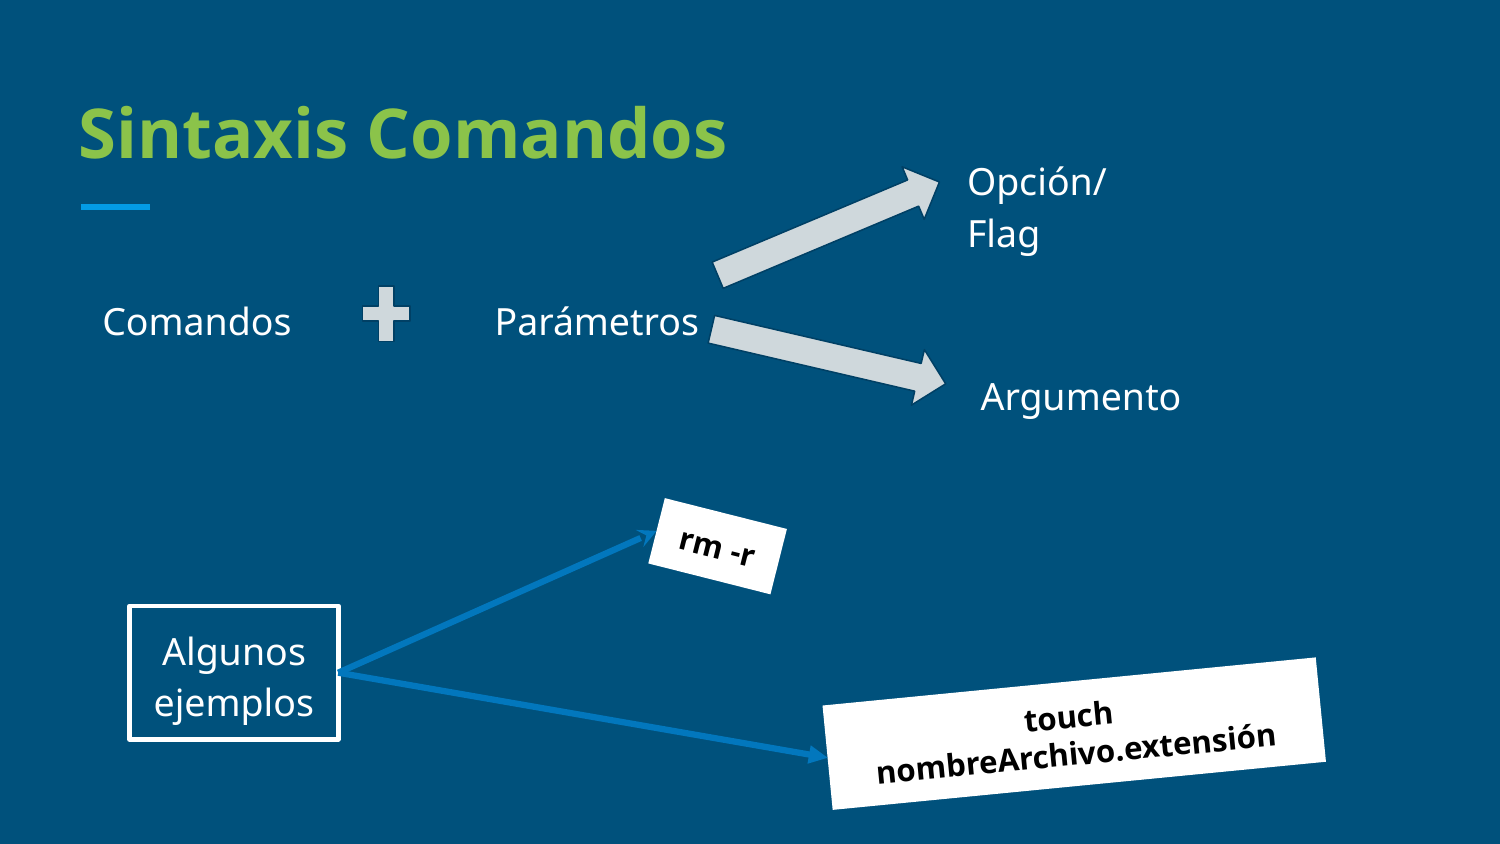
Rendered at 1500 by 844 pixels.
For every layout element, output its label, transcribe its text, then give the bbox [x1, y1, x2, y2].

text_box [712, 166, 940, 289]
text_box rm -r [656, 498, 787, 595]
text_box Parámetros [479, 275, 737, 358]
text_box Opción/Flag [952, 136, 1193, 271]
text_box [362, 285, 410, 342]
title Sintaxis Comandos [63, 75, 1437, 188]
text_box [337, 669, 826, 740]
text_box [708, 315, 946, 406]
text_box Argumento [965, 351, 1207, 434]
picture [128, 605, 331, 741]
text_box Comandos [87, 275, 328, 358]
text_box Algunos ejemplos [129, 605, 332, 740]
text_box touch nombreArchivo.extensión [826, 657, 1326, 810]
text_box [338, 530, 657, 669]
